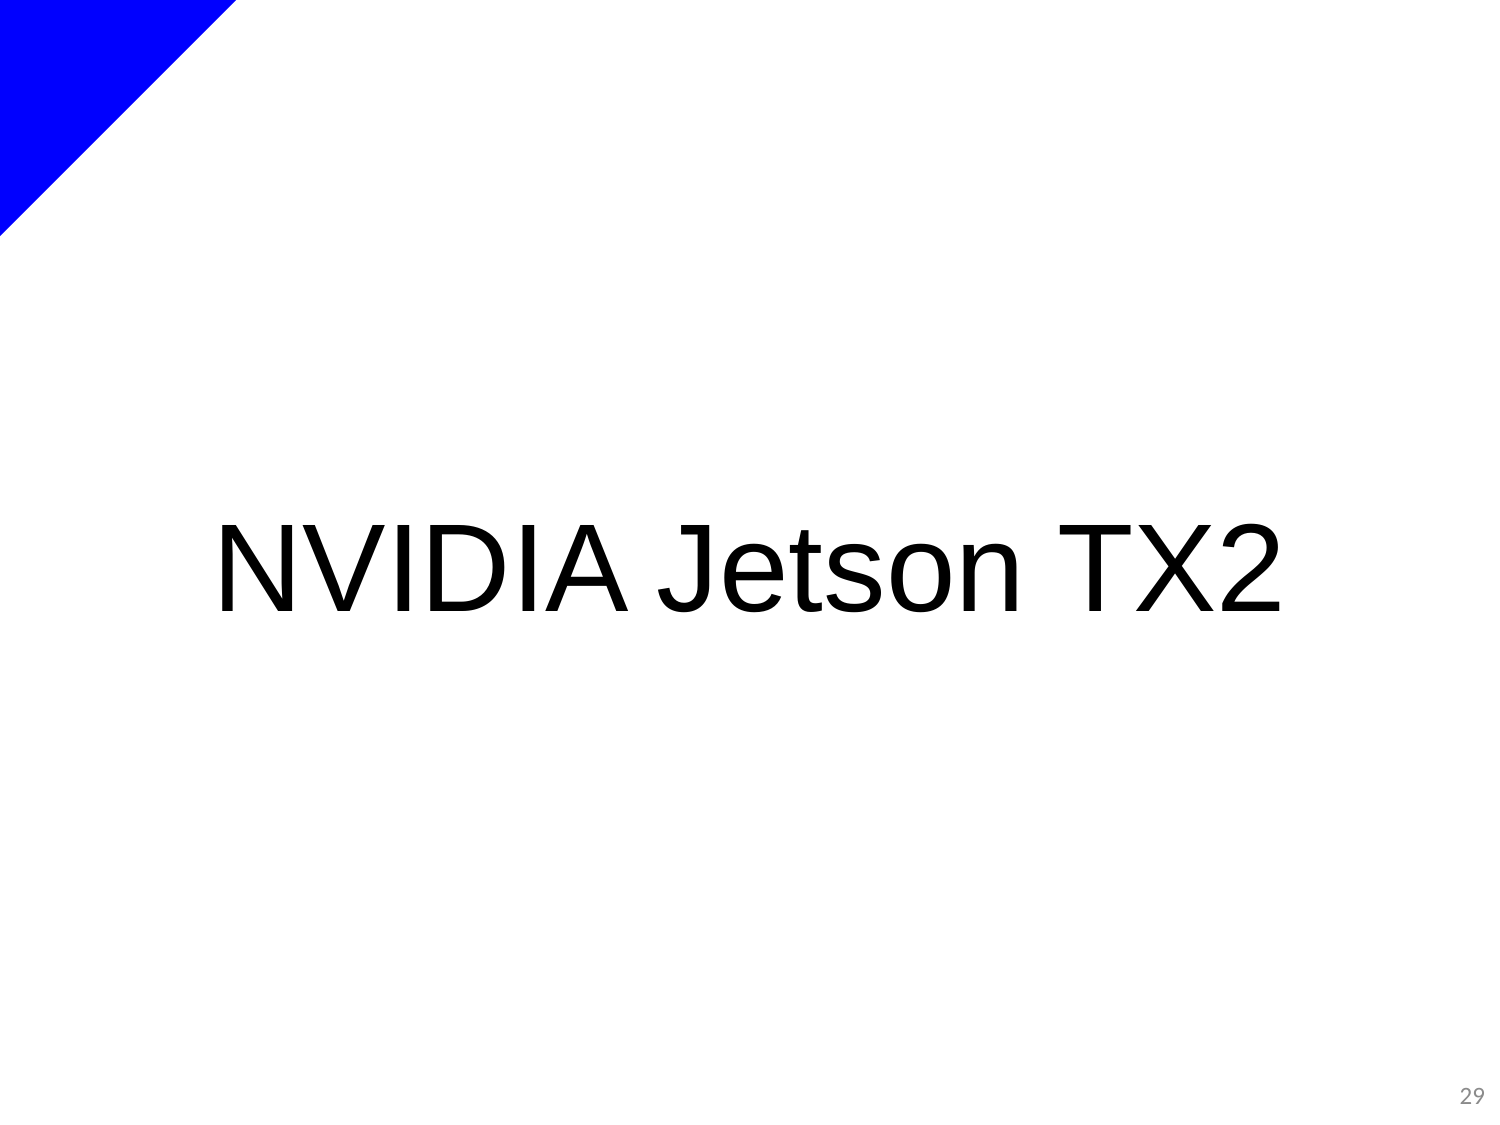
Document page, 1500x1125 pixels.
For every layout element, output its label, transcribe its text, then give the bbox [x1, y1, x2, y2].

slide_number 29 [1162, 1065, 1500, 1125]
text_box NVIDIA Jetson TX2 [197, 479, 1302, 644]
text_box [0, 0, 238, 238]
